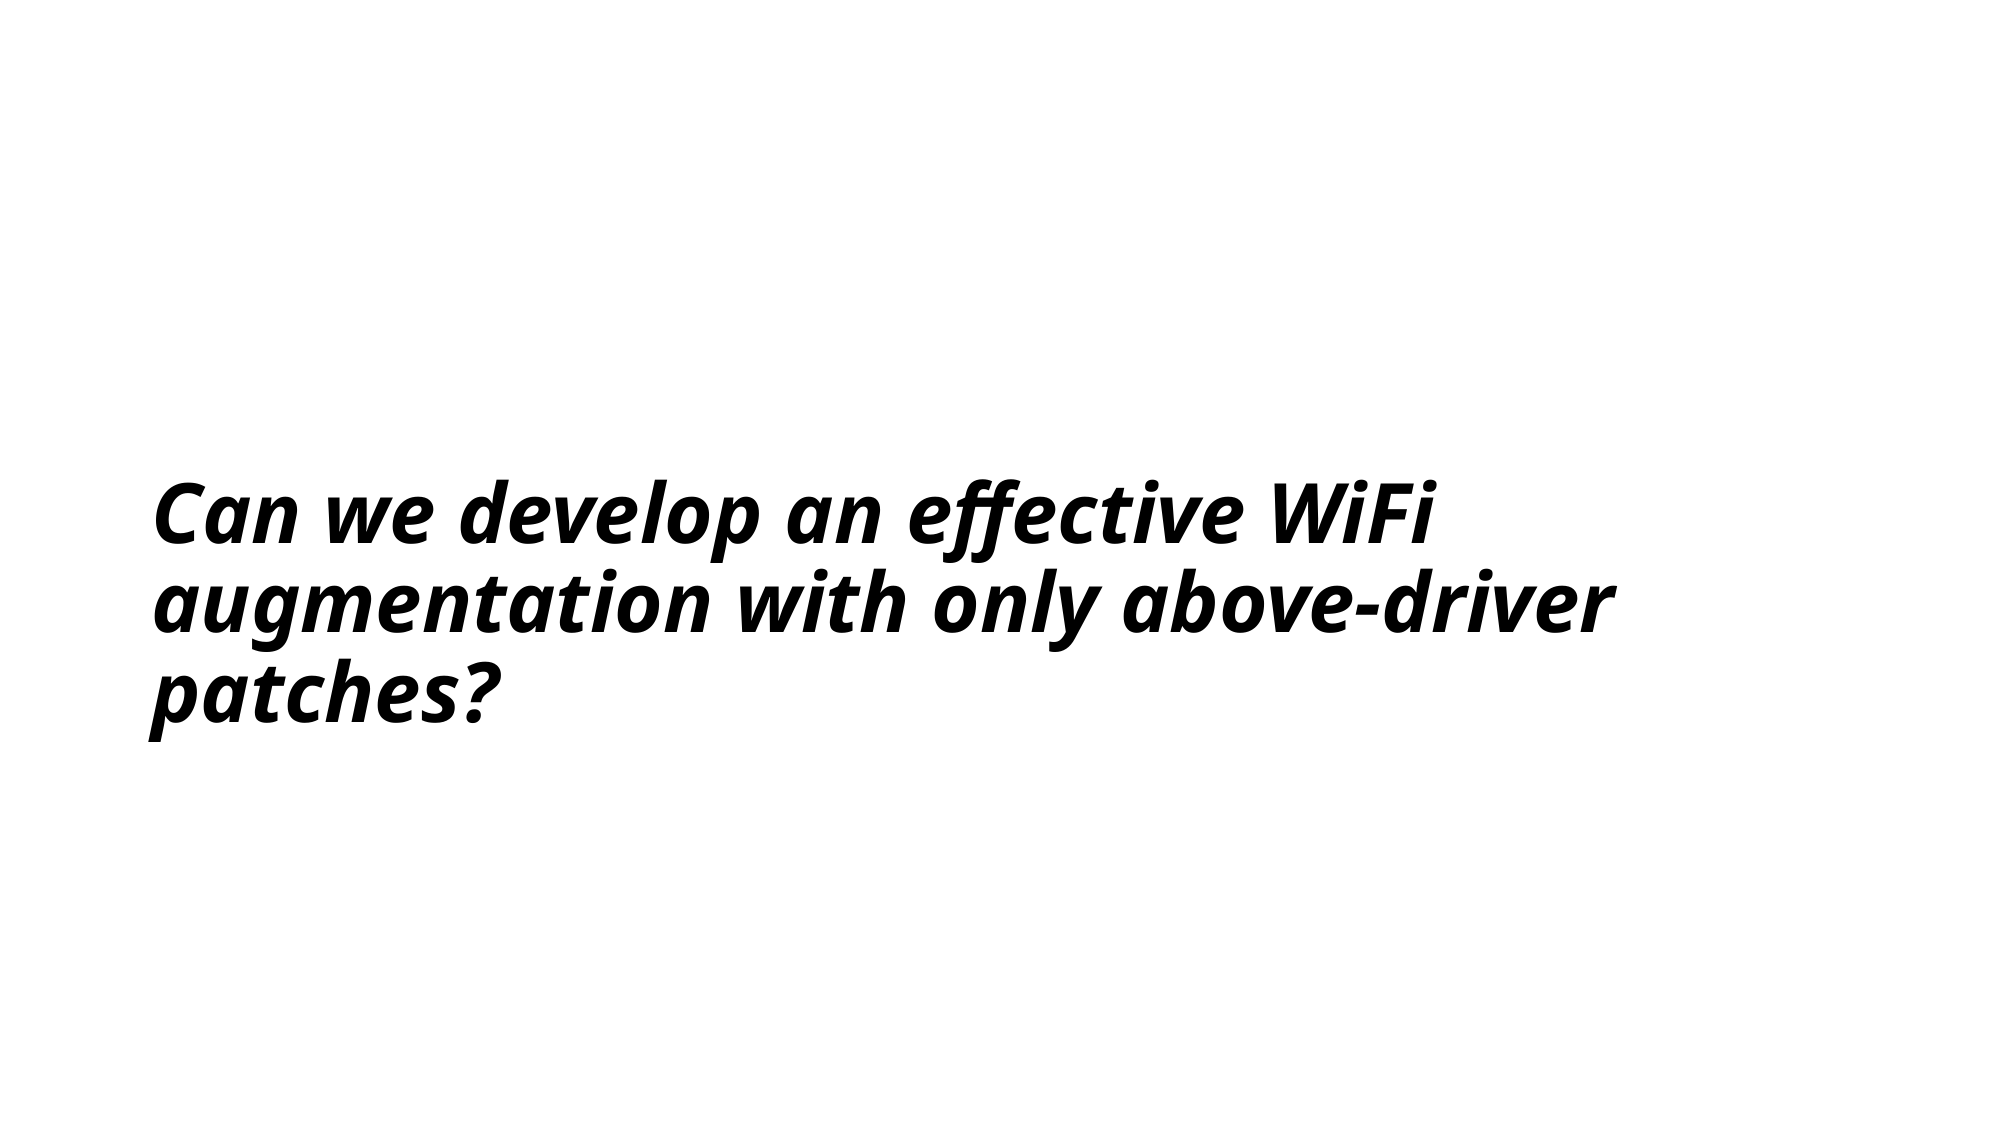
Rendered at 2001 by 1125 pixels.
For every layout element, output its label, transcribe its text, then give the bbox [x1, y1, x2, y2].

title Can we develop an effective WiFi augmentation with only above-driver patches? [136, 280, 1862, 749]
